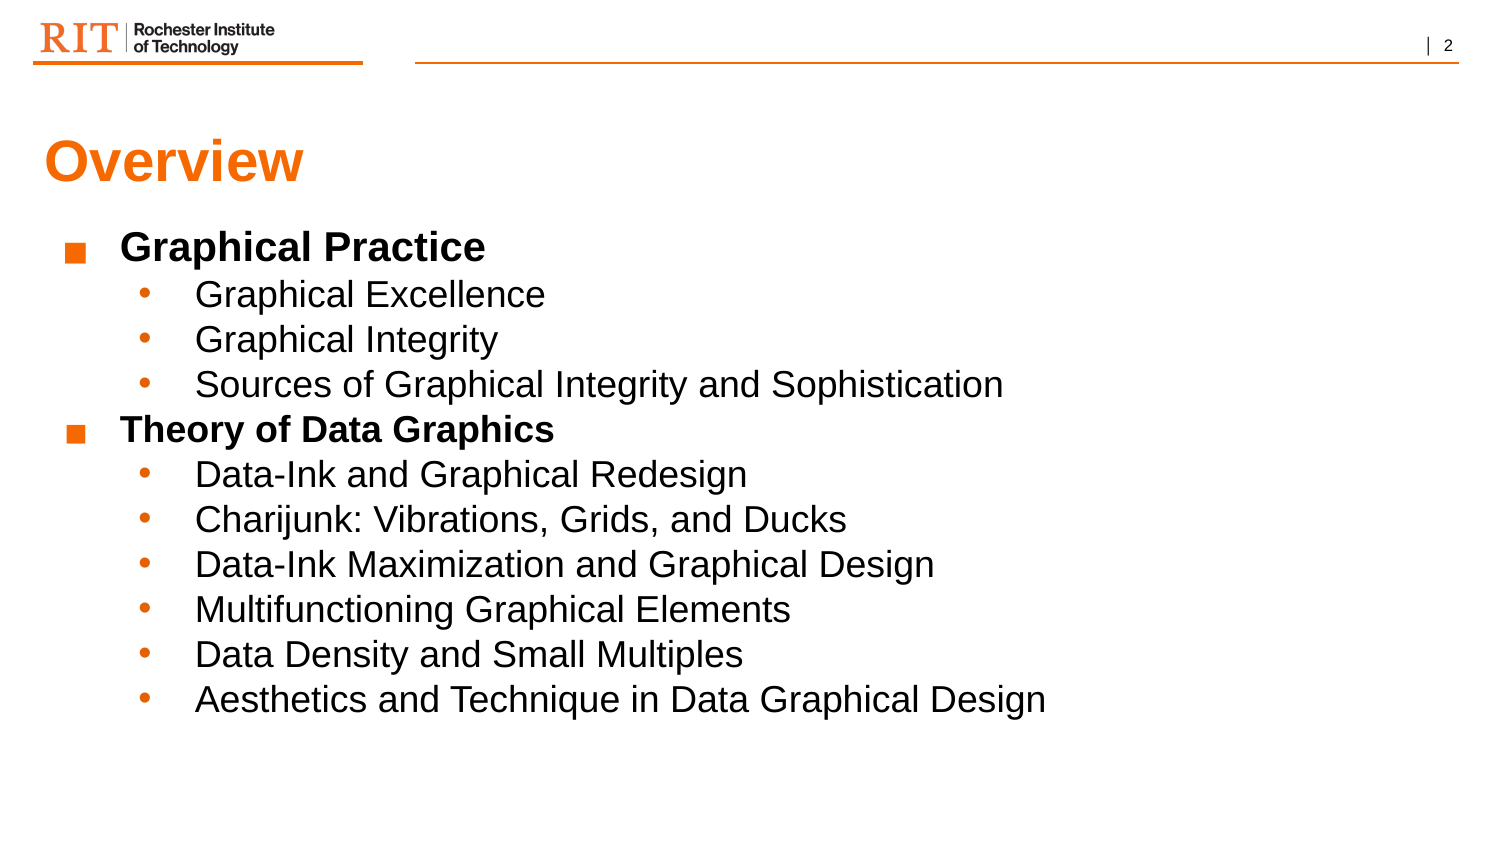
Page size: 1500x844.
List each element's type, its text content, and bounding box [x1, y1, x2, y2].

title Overview [33, 117, 1308, 204]
list Graphical Practice Graphical Excellence Graphical Integrity Sources of Graphical Integrity and Sophistication Theory of Data Graphics Data-Ink and Graphical Redesign Charijunk: Vibrations, Grids, and Ducks Data-Ink Maximization and Graphical Design Multifunctioning Graphical Elements Data Density and Small Multiples Aesthetics and Technique in Data Graphical Design [33, 214, 1460, 751]
picture [31, 17, 284, 59]
